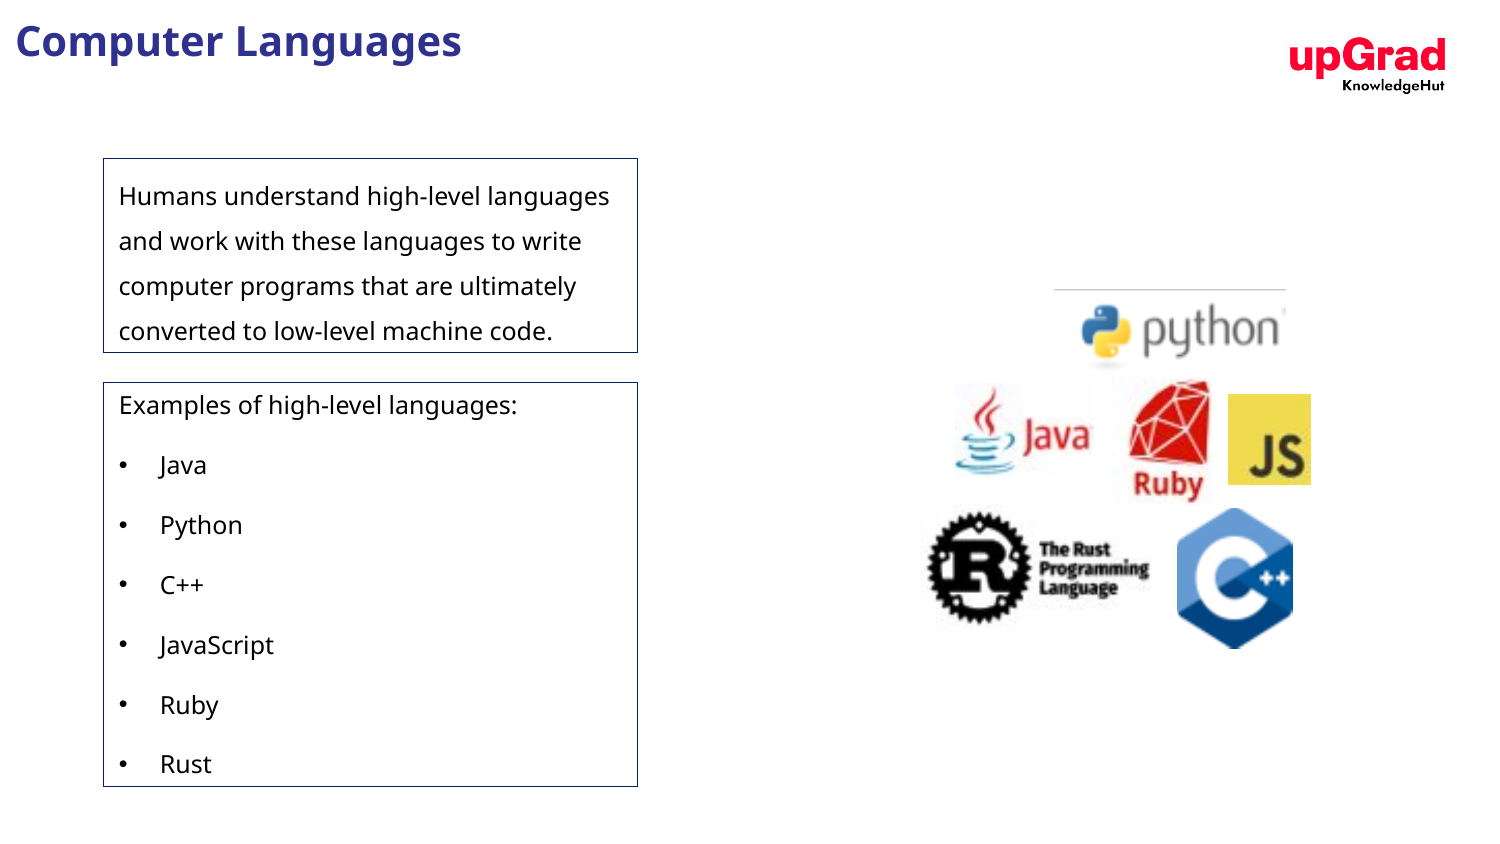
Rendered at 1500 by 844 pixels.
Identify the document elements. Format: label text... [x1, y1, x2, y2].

text_box Humans understand high-level languages and work with these languages to write computer programs that are ultimately converted to low-level machine code.​ [103, 158, 638, 353]
title Computer Languages [0, 0, 1201, 75]
picture [1290, 37, 1449, 96]
text_box Examples of high-level languages: Java Python C++ JavaScript Ruby Rust [103, 382, 638, 787]
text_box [920, 288, 1312, 649]
